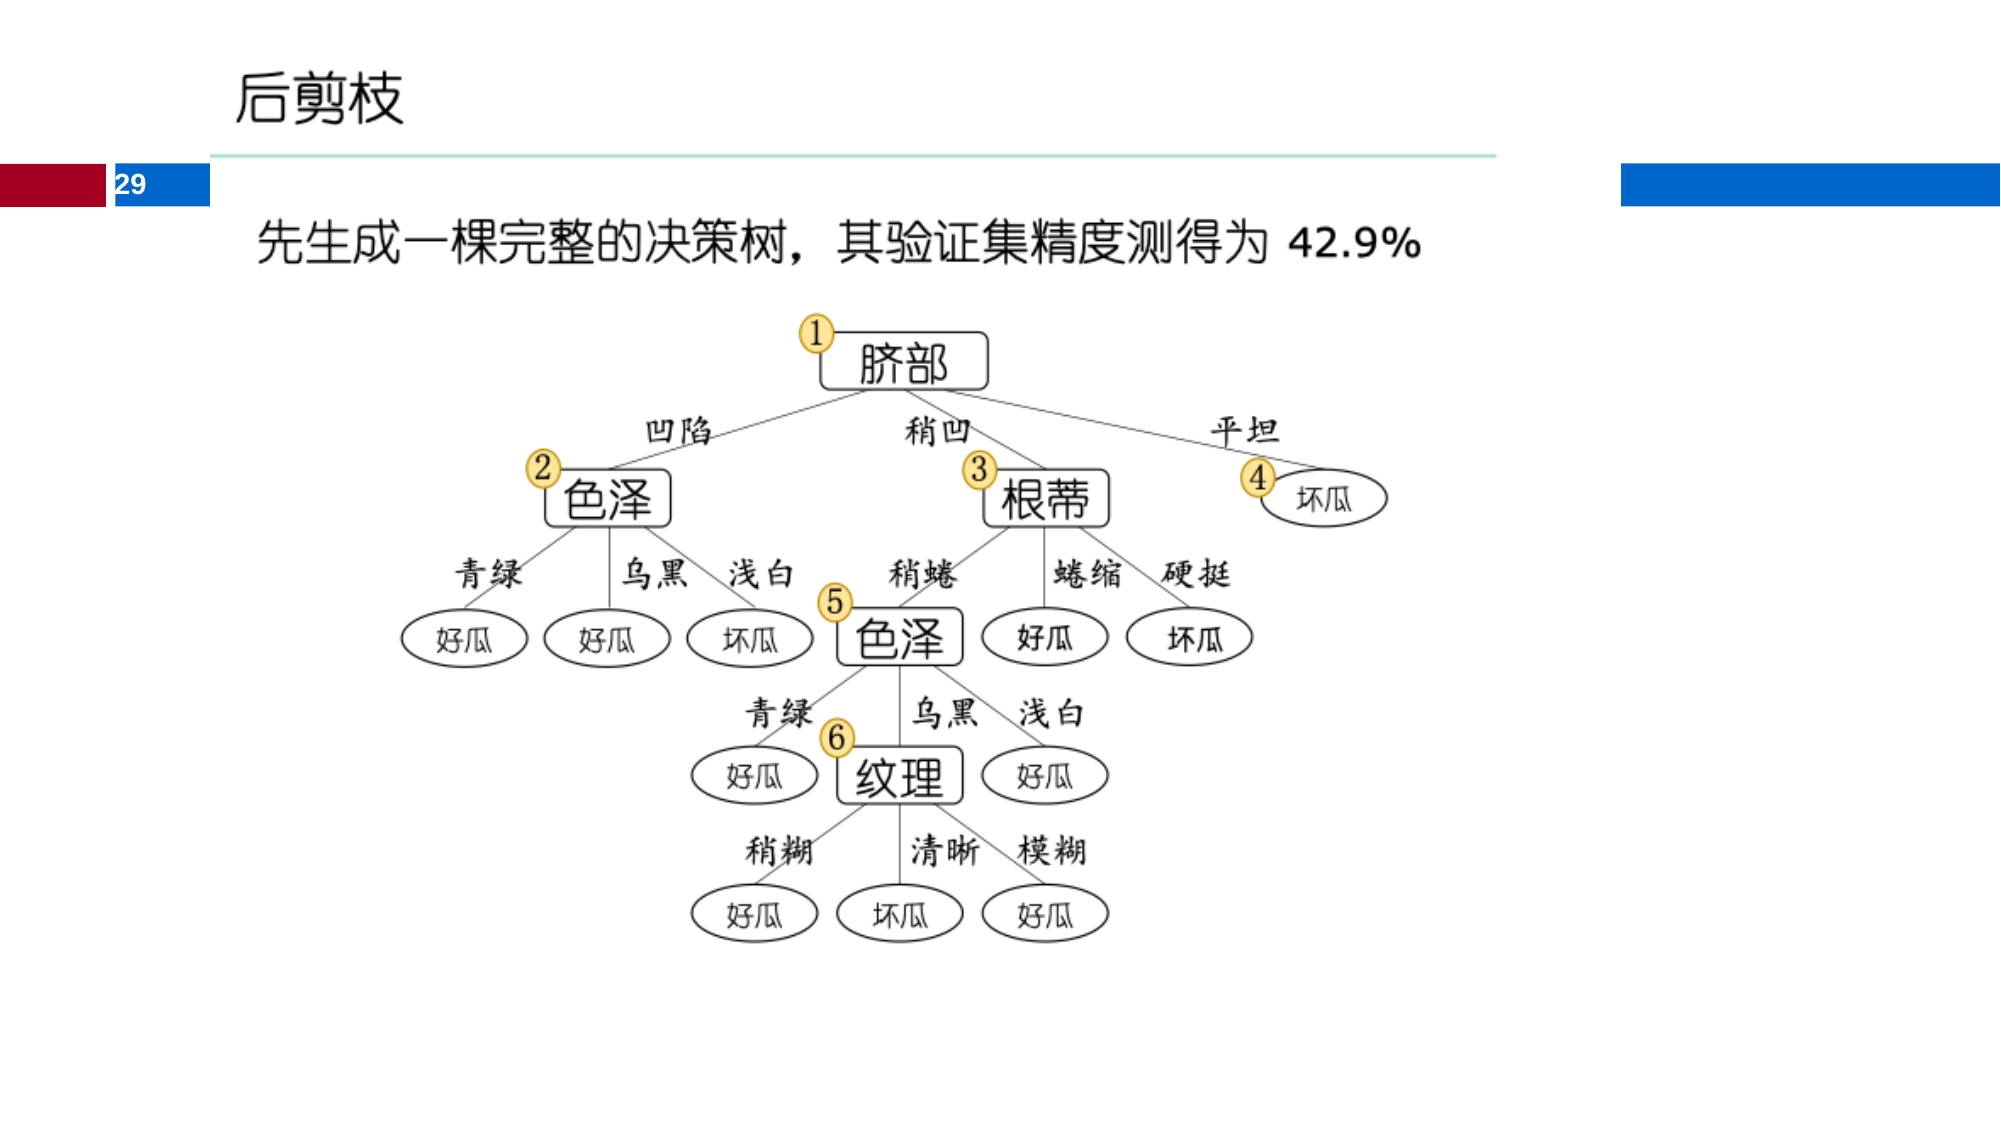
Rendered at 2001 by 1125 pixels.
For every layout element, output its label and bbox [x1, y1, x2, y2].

picture [210, 36, 1621, 982]
